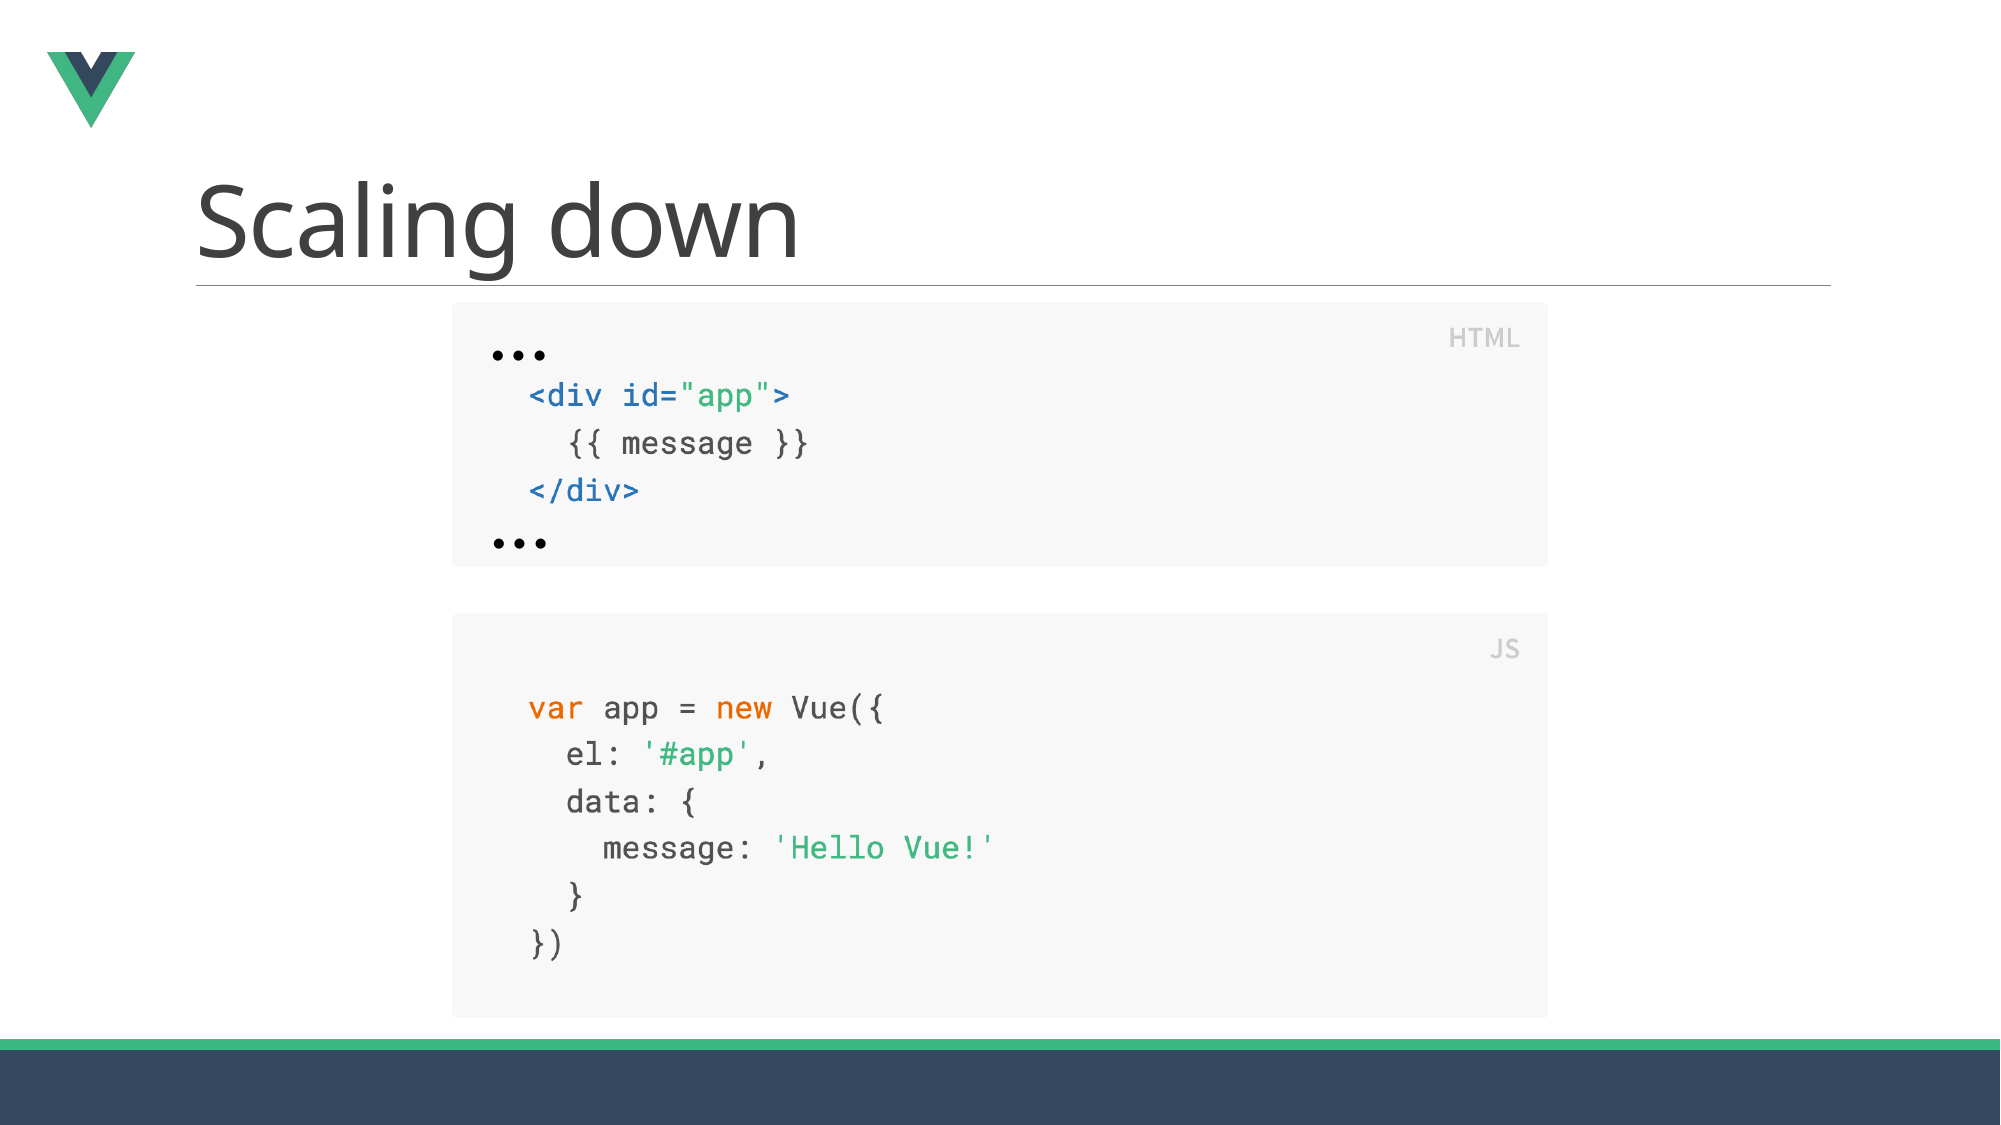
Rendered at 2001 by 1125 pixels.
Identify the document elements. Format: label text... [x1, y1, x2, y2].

picture [47, 46, 135, 134]
title Scaling down [180, 47, 1830, 285]
text_box … [476, 269, 685, 299]
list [451, 302, 1549, 1018]
